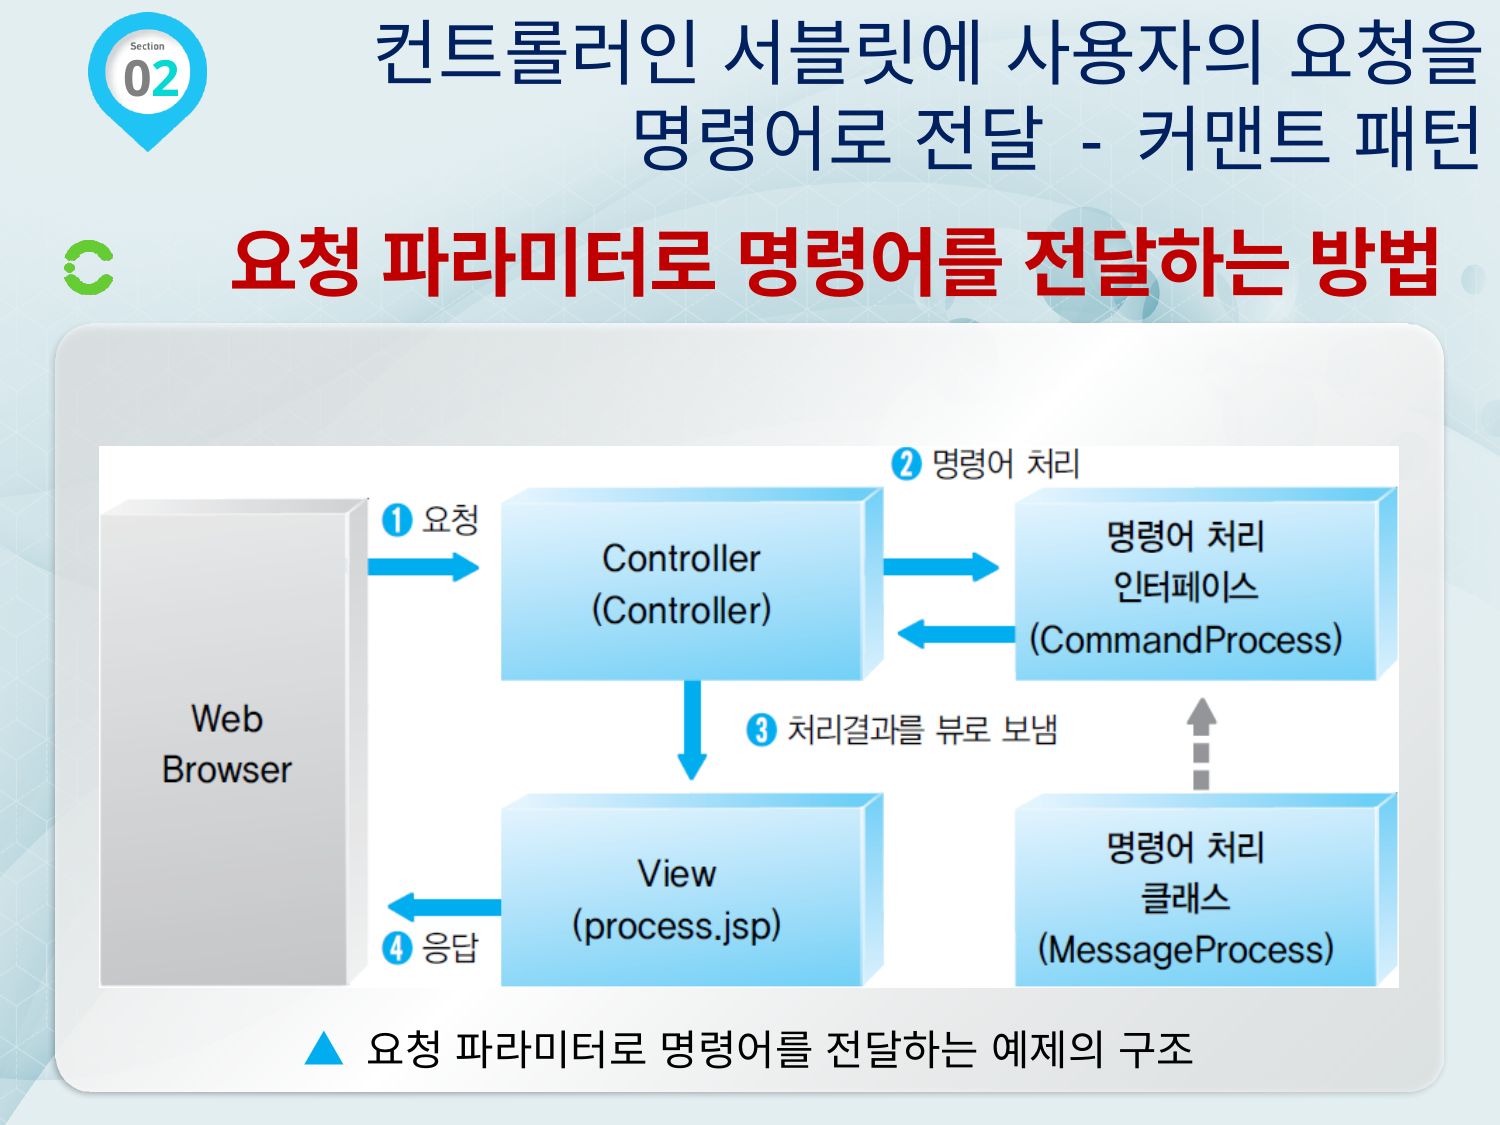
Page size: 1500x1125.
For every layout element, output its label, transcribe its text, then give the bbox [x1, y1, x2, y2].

picture [99, 445, 1399, 988]
title 컨트롤러인 서블릿에 사용자의 요청을 명령어로 전달 - 커맨트 패턴 [0, 0, 1500, 188]
text_box 요청 파라미터로 명령어를 전달하는 방법 [214, 208, 1460, 313]
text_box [88, 12, 207, 153]
text_box ▲ 요청 파라미터로 명령어를 전달하는 예제의 구조 [288, 1016, 1211, 1082]
text_box [53, 321, 1446, 1094]
picture [64, 240, 113, 295]
